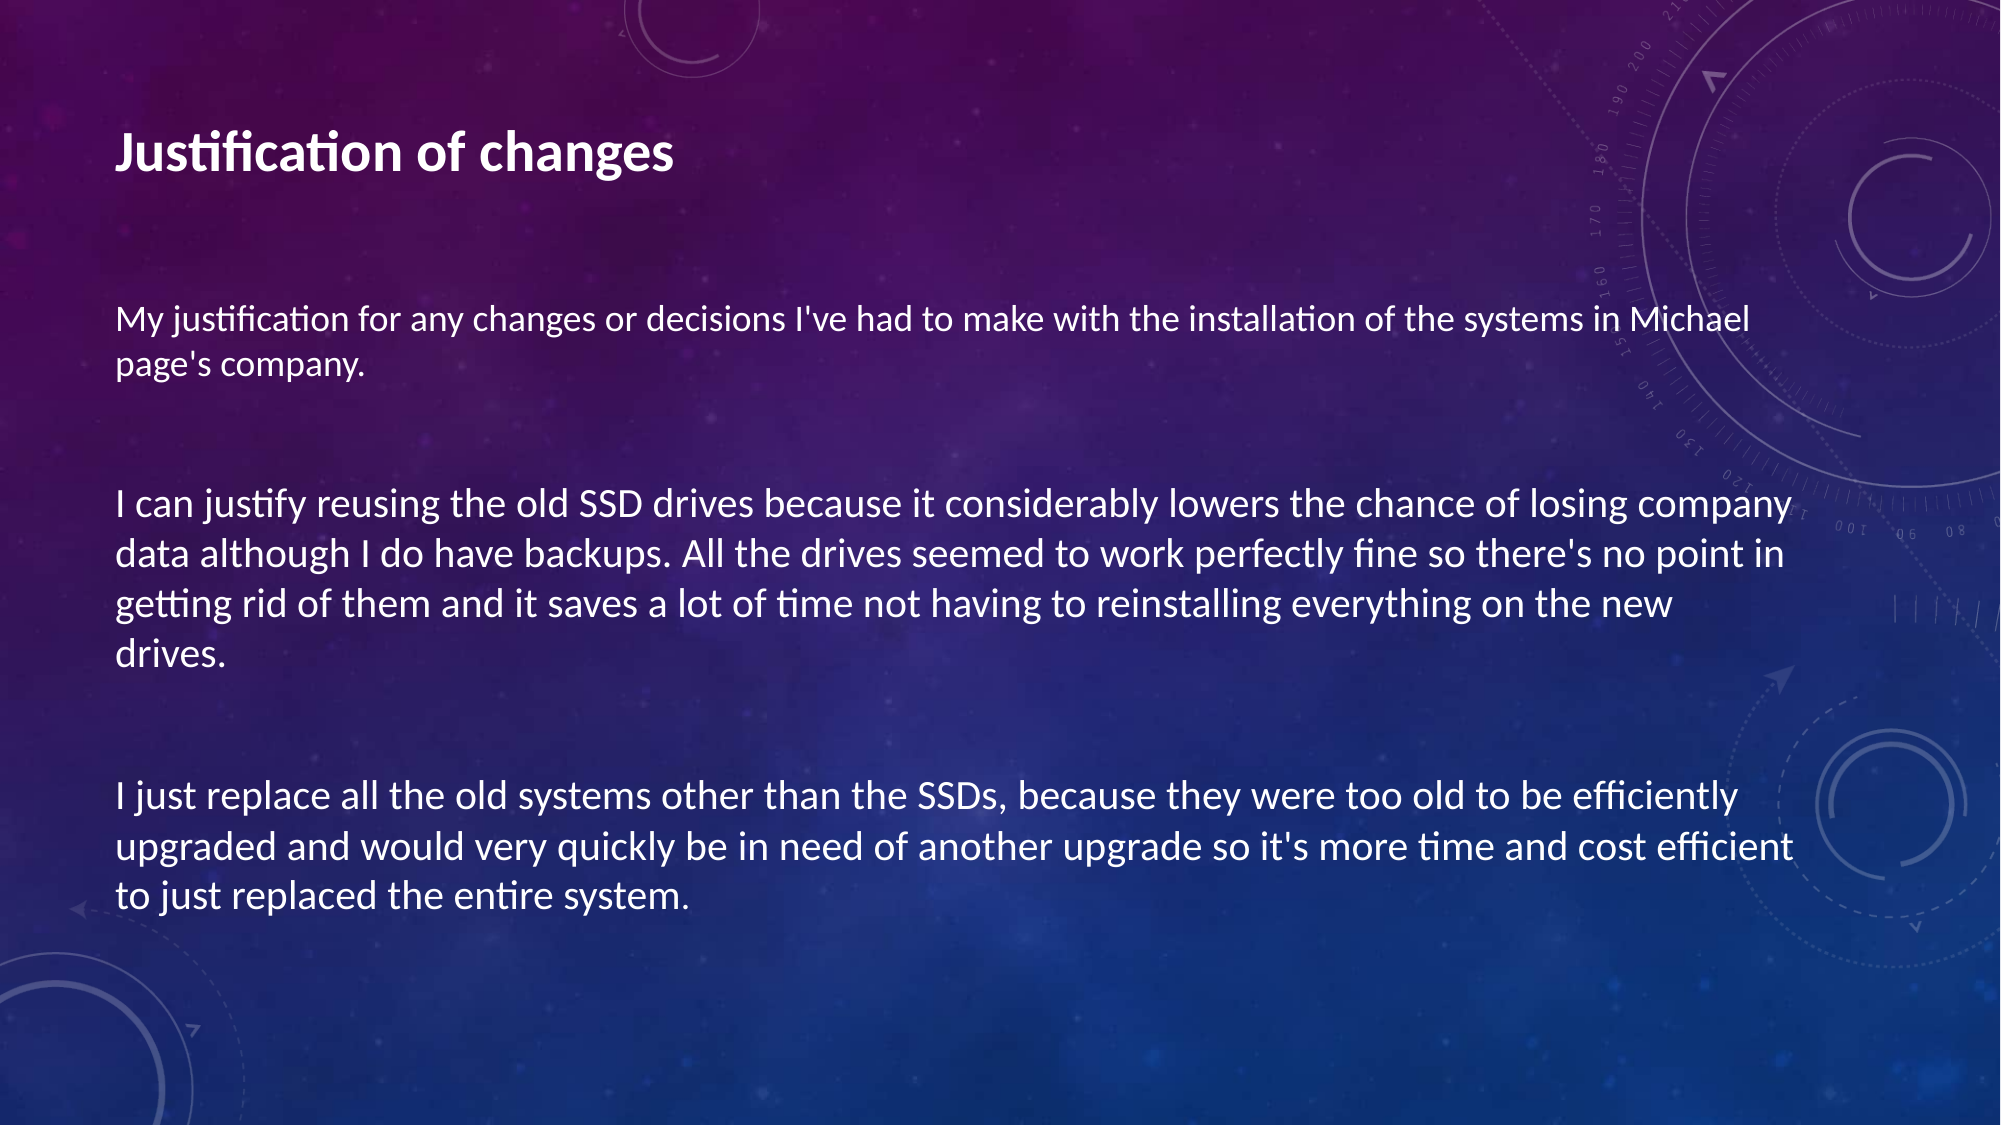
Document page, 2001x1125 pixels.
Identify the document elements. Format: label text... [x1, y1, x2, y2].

picture [0, 0, 2001, 1125]
list Justification of changes My justification for any changes or decisions I've had to make with the installation of the systems in Michael page's company. I can justify reusing the old SSD drives because it considerably lowers the chance of losing company data although I do have backups. All the drives seemed to work perfectly fine so there's no point in getting rid of them and it saves a lot of time not having to reinstalling everything on the new drives. I just replace all the old systems other than the SSDs, because they were too old to be efficiently upgraded and would very quickly be in need of another upgrade so it's more time and cost efficient to just replaced the entire system. [100, 105, 1811, 1064]
